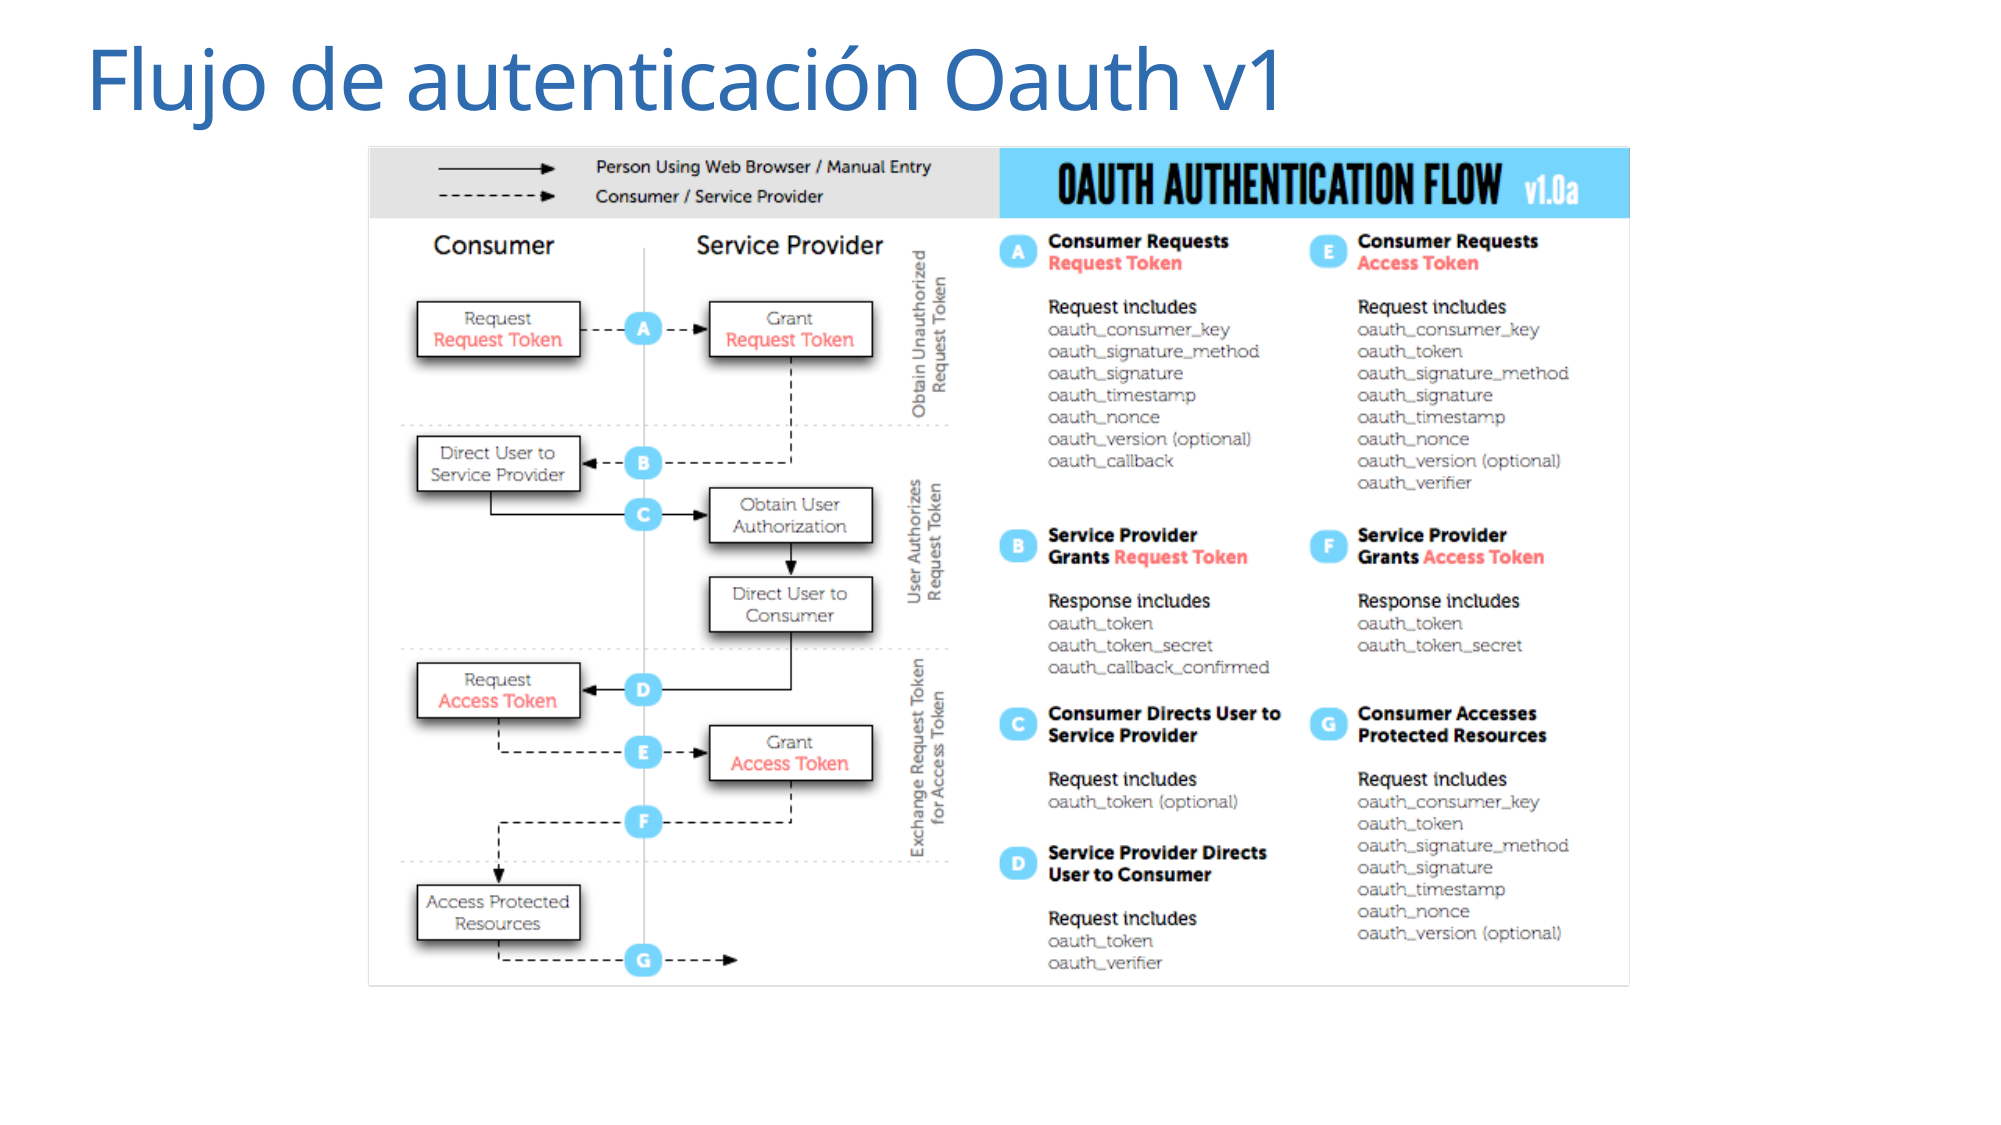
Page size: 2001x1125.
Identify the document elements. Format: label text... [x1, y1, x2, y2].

title Flujo de autenticación Oauth v1 [85, 37, 1915, 161]
picture [355, 134, 1644, 991]
